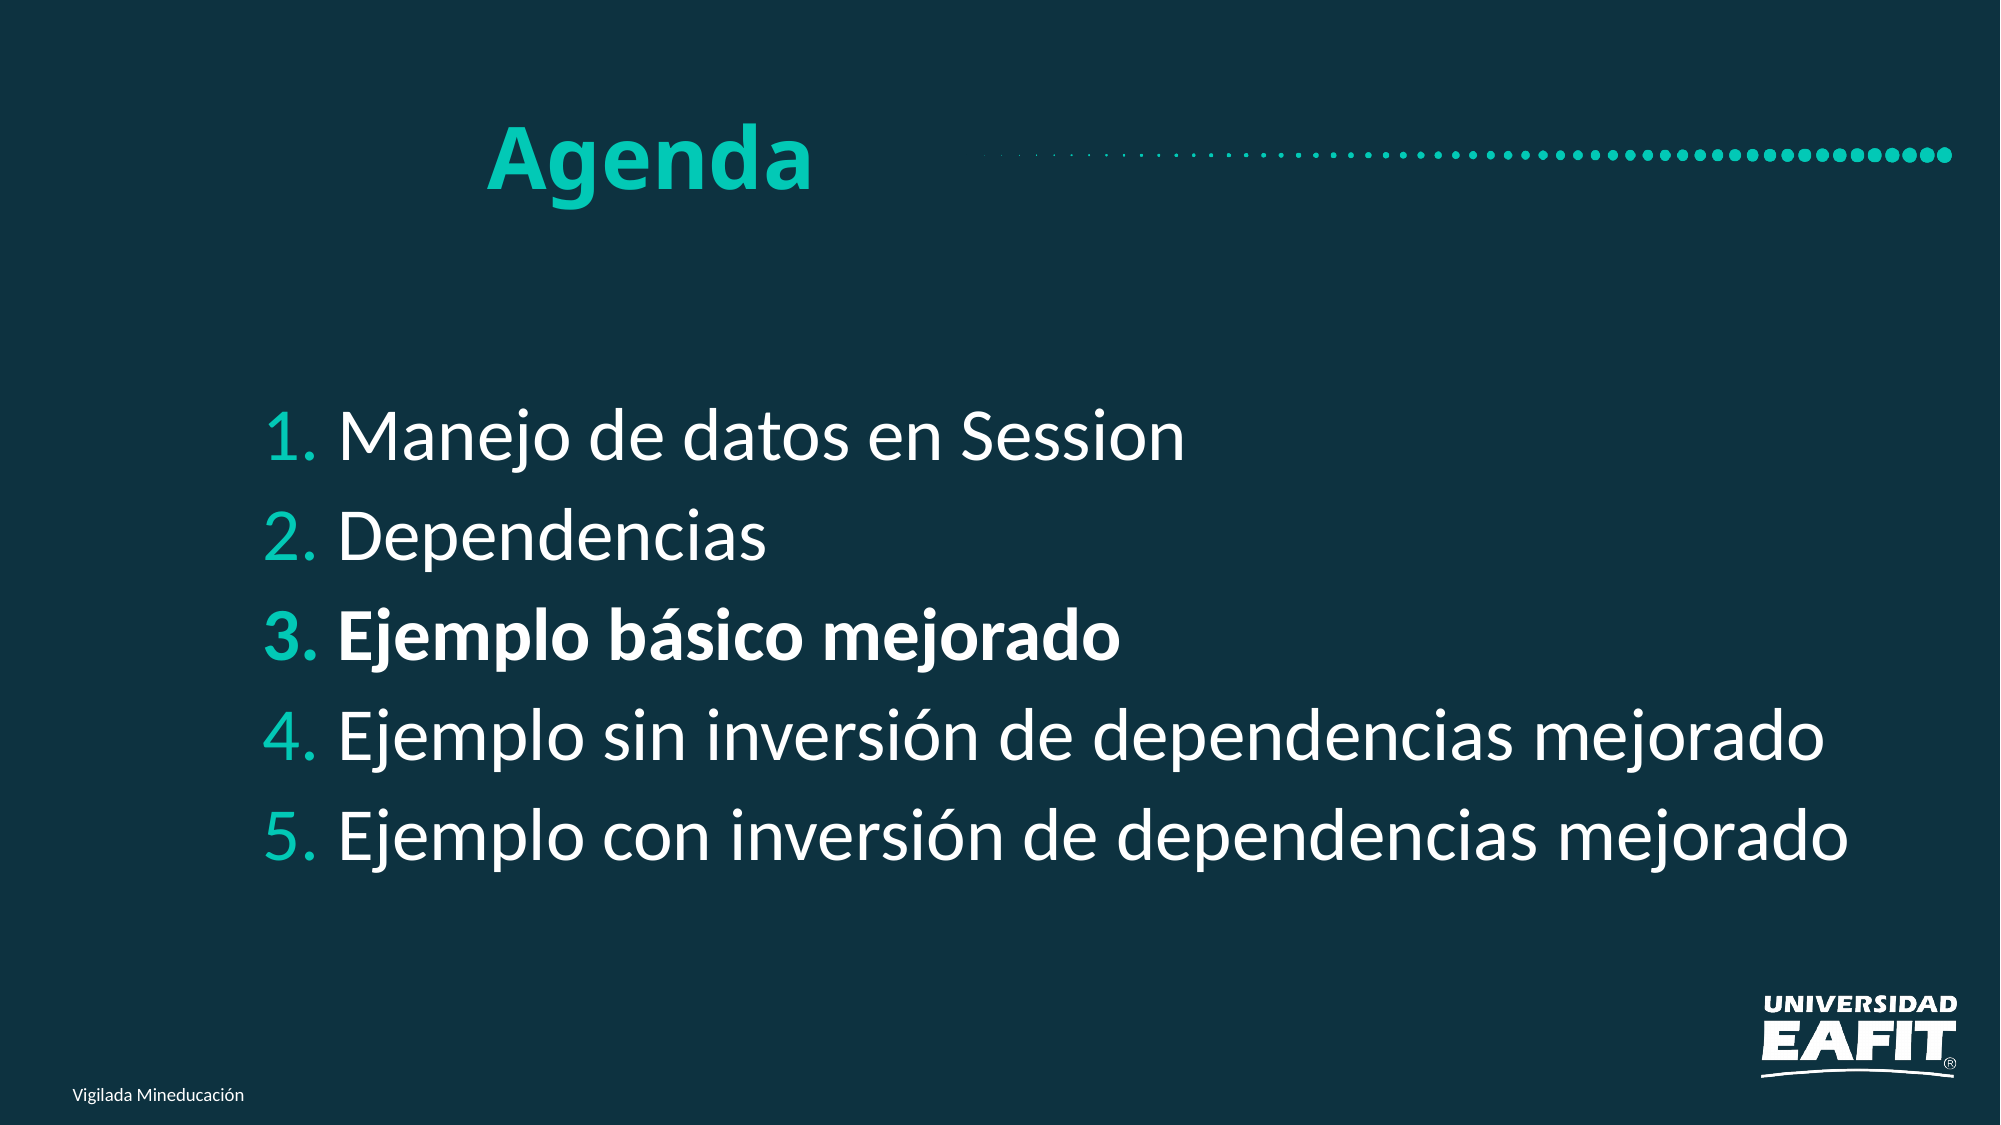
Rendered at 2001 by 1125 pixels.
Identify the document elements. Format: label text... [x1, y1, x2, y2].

title Agenda [247, 95, 1056, 215]
list Manejo de datos en Session Dependencias Ejemplo básico mejorado Ejemplo sin inversión de dependencias mejorado Ejemplo con inversión de dependencias mejorado [247, 266, 1892, 995]
picture [1761, 995, 1957, 1078]
picture [1056, 147, 1952, 163]
